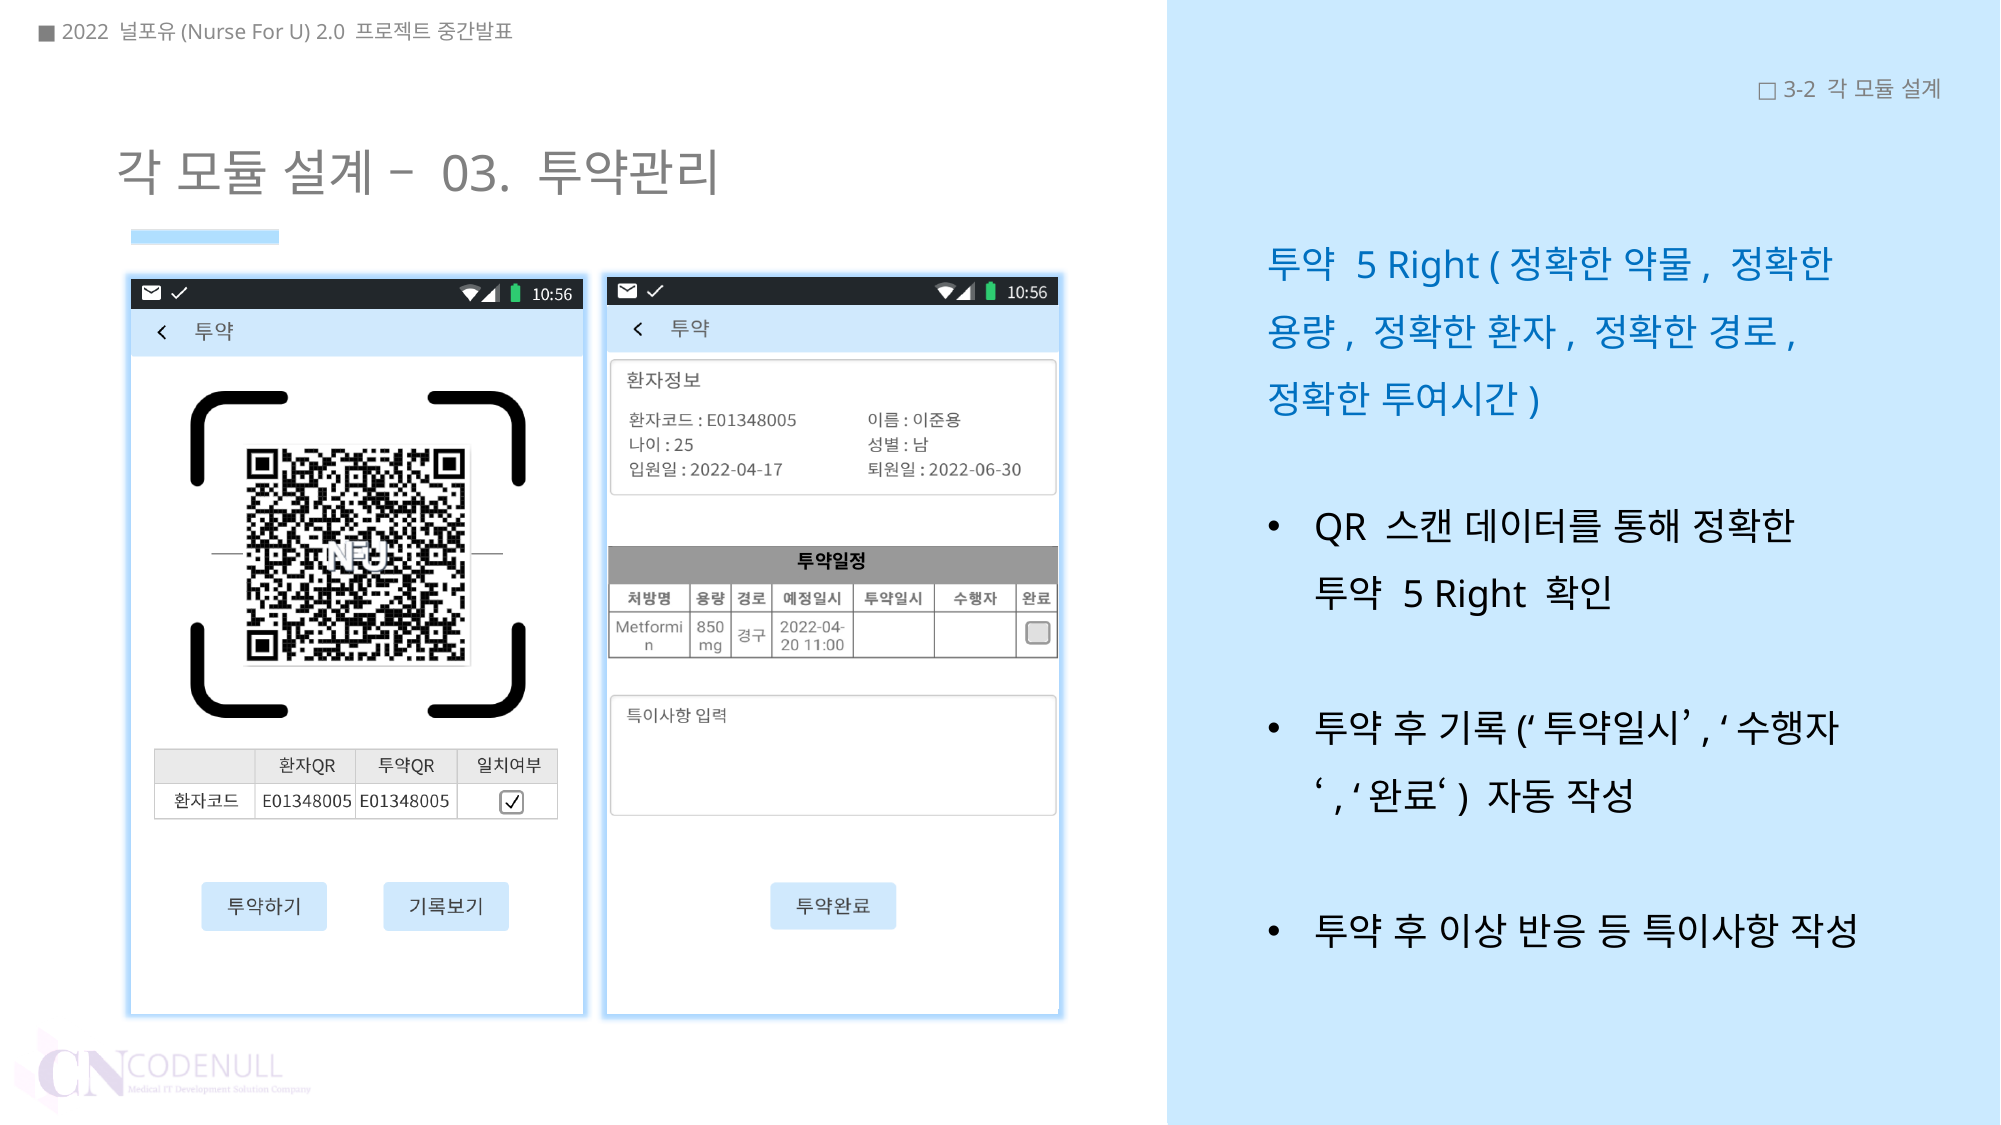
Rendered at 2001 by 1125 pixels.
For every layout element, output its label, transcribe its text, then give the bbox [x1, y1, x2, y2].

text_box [131, 279, 583, 1014]
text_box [606, 277, 1058, 305]
text_box 각 모듈 설계 – 03. 투약관리 [101, 134, 1167, 210]
picture [6, 1012, 315, 1119]
picture [606, 305, 1059, 1009]
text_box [606, 1009, 1058, 1014]
picture [1167, 0, 2000, 1125]
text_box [131, 210, 279, 265]
